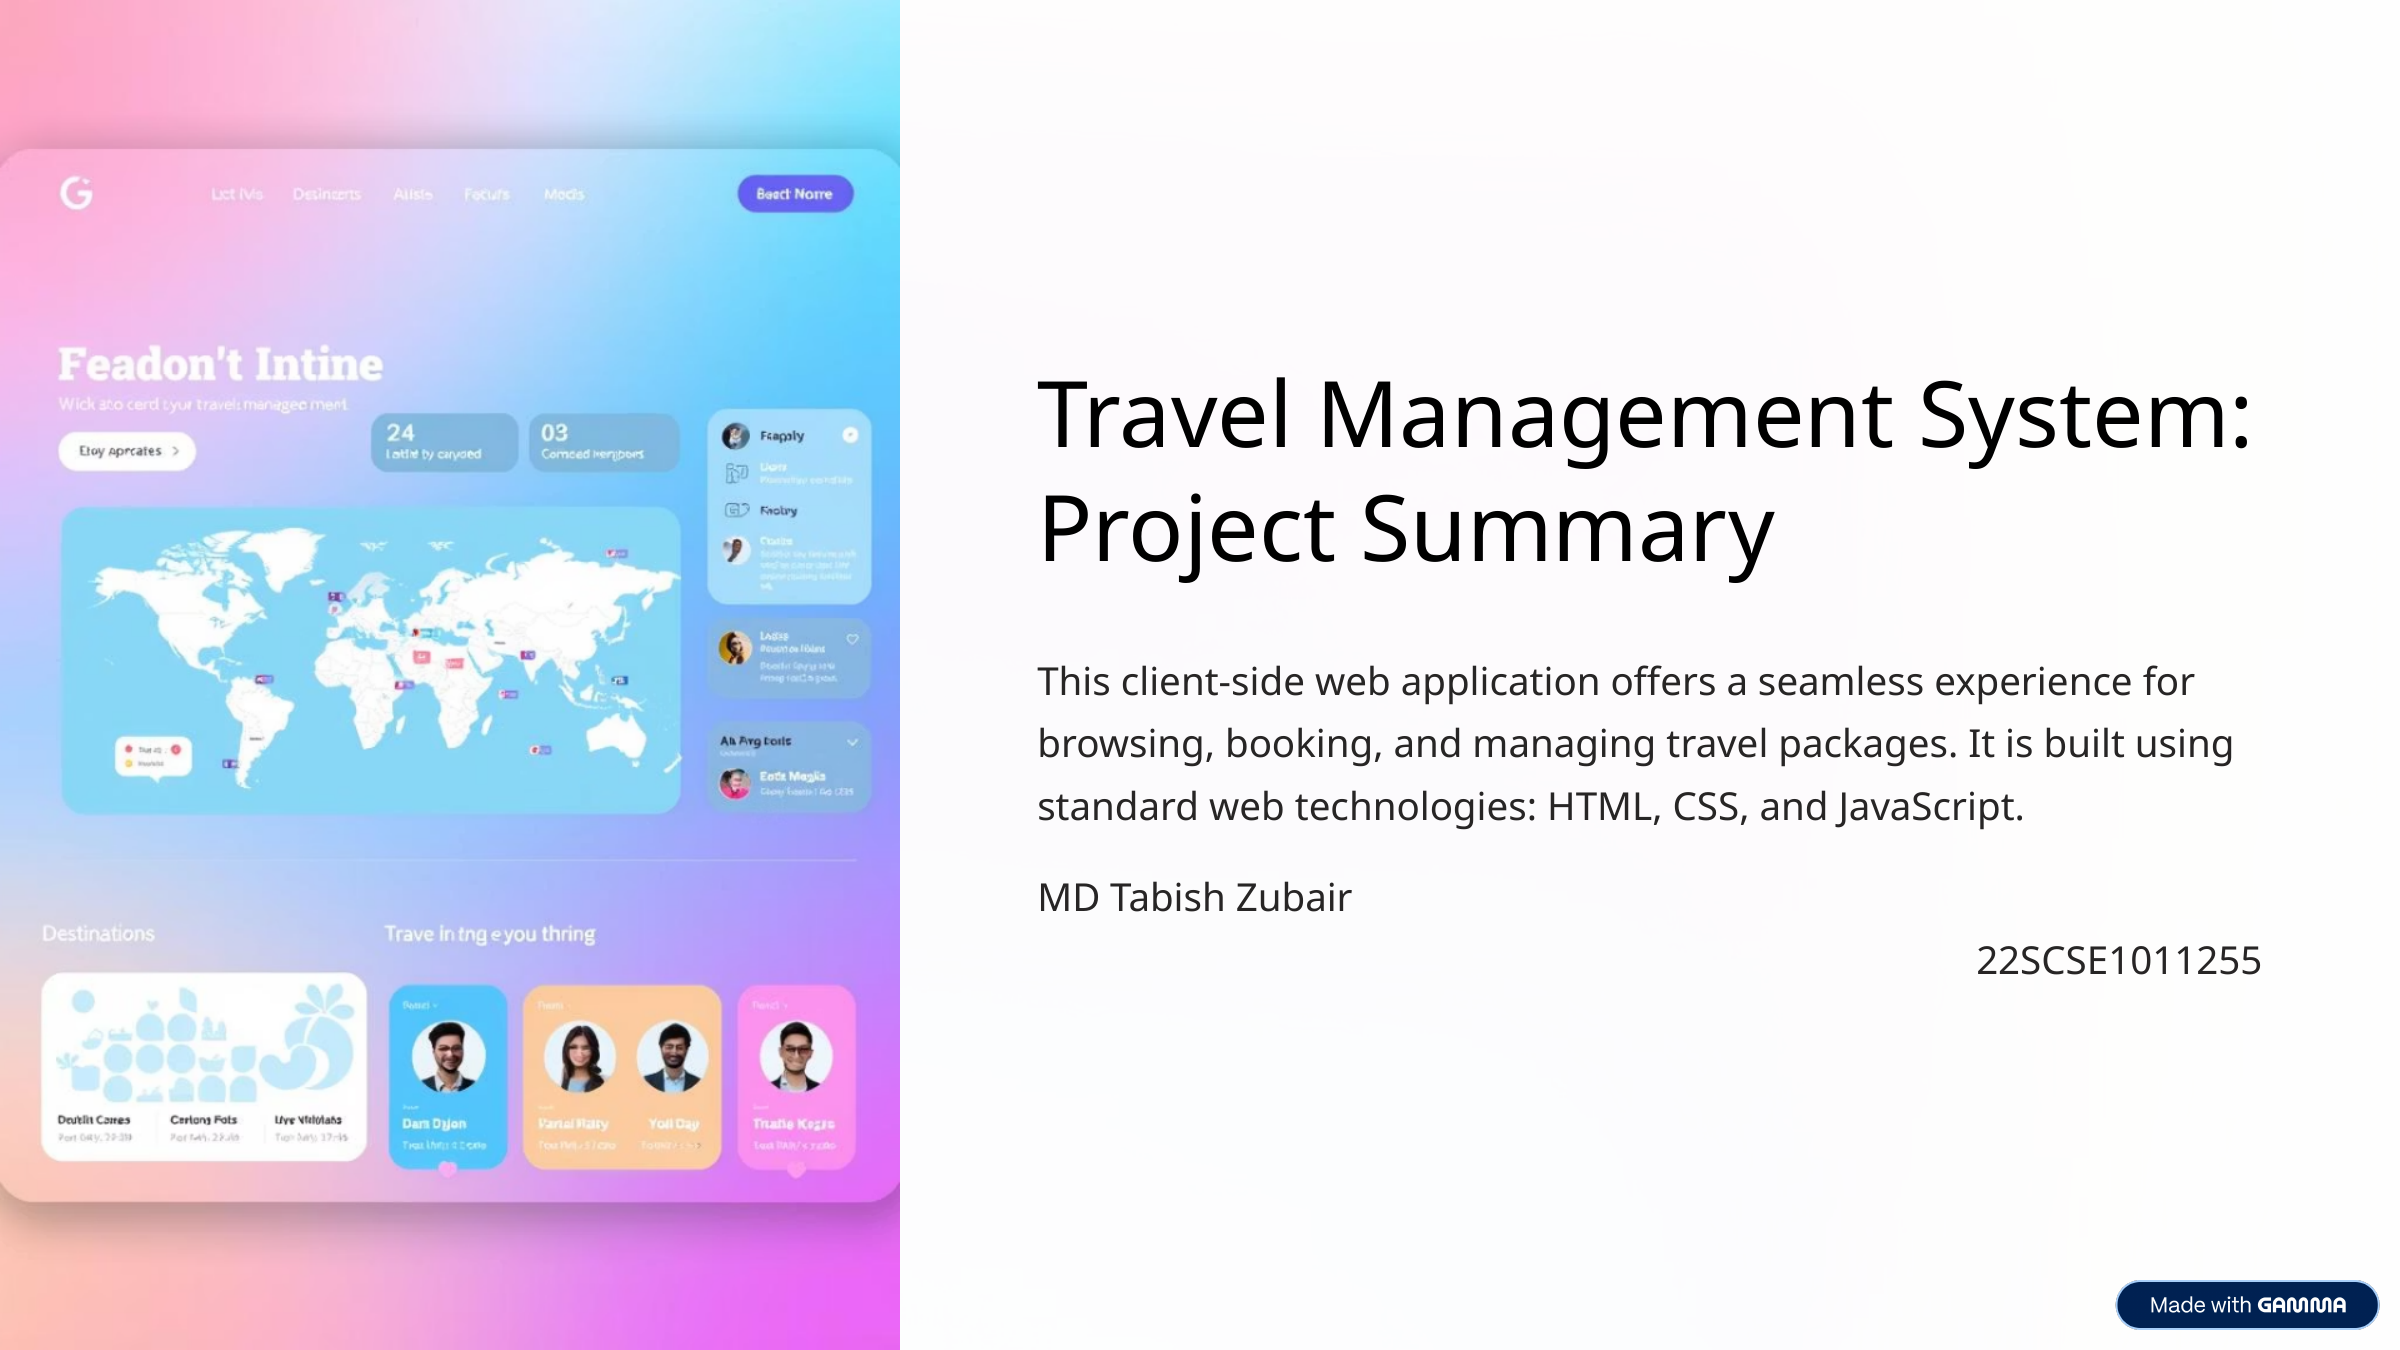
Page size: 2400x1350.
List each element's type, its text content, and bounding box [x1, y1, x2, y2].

picture [2106, 1271, 2389, 1339]
text_box Travel Management System: Project Summary [1037, 350, 2263, 582]
text_box This client-side web application offers a seamless experience for browsing, booking, and managing travel packages. It is built using standard web technologies: HTML, CSS, and JavaScript. [1037, 640, 2263, 830]
text_box MD Tabish Zubair 22SCSE1011255 [1037, 873, 2263, 999]
picture [0, 0, 900, 1350]
